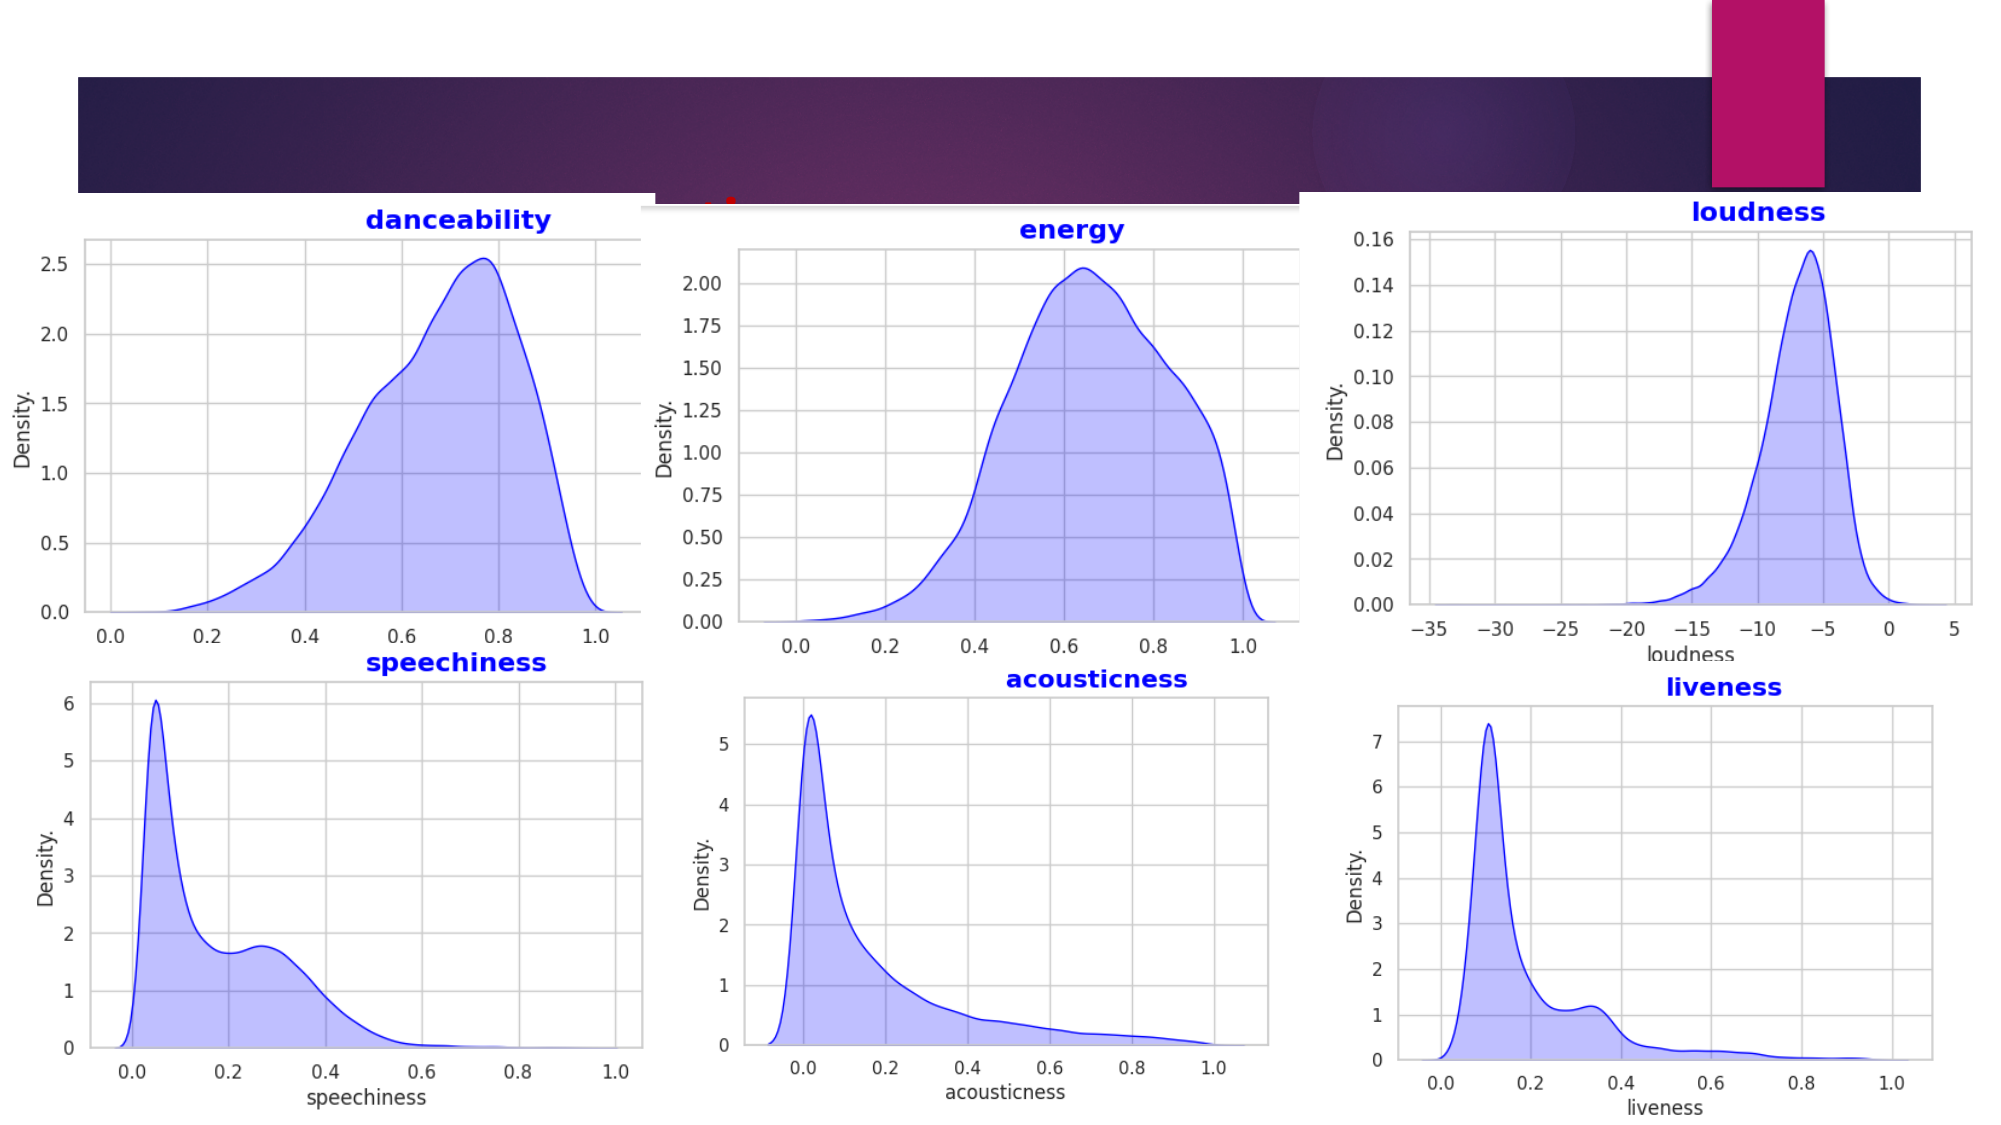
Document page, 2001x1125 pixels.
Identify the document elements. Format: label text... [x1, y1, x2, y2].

picture [0, 191, 1978, 1125]
title Density Visualization: [189, 159, 1627, 202]
